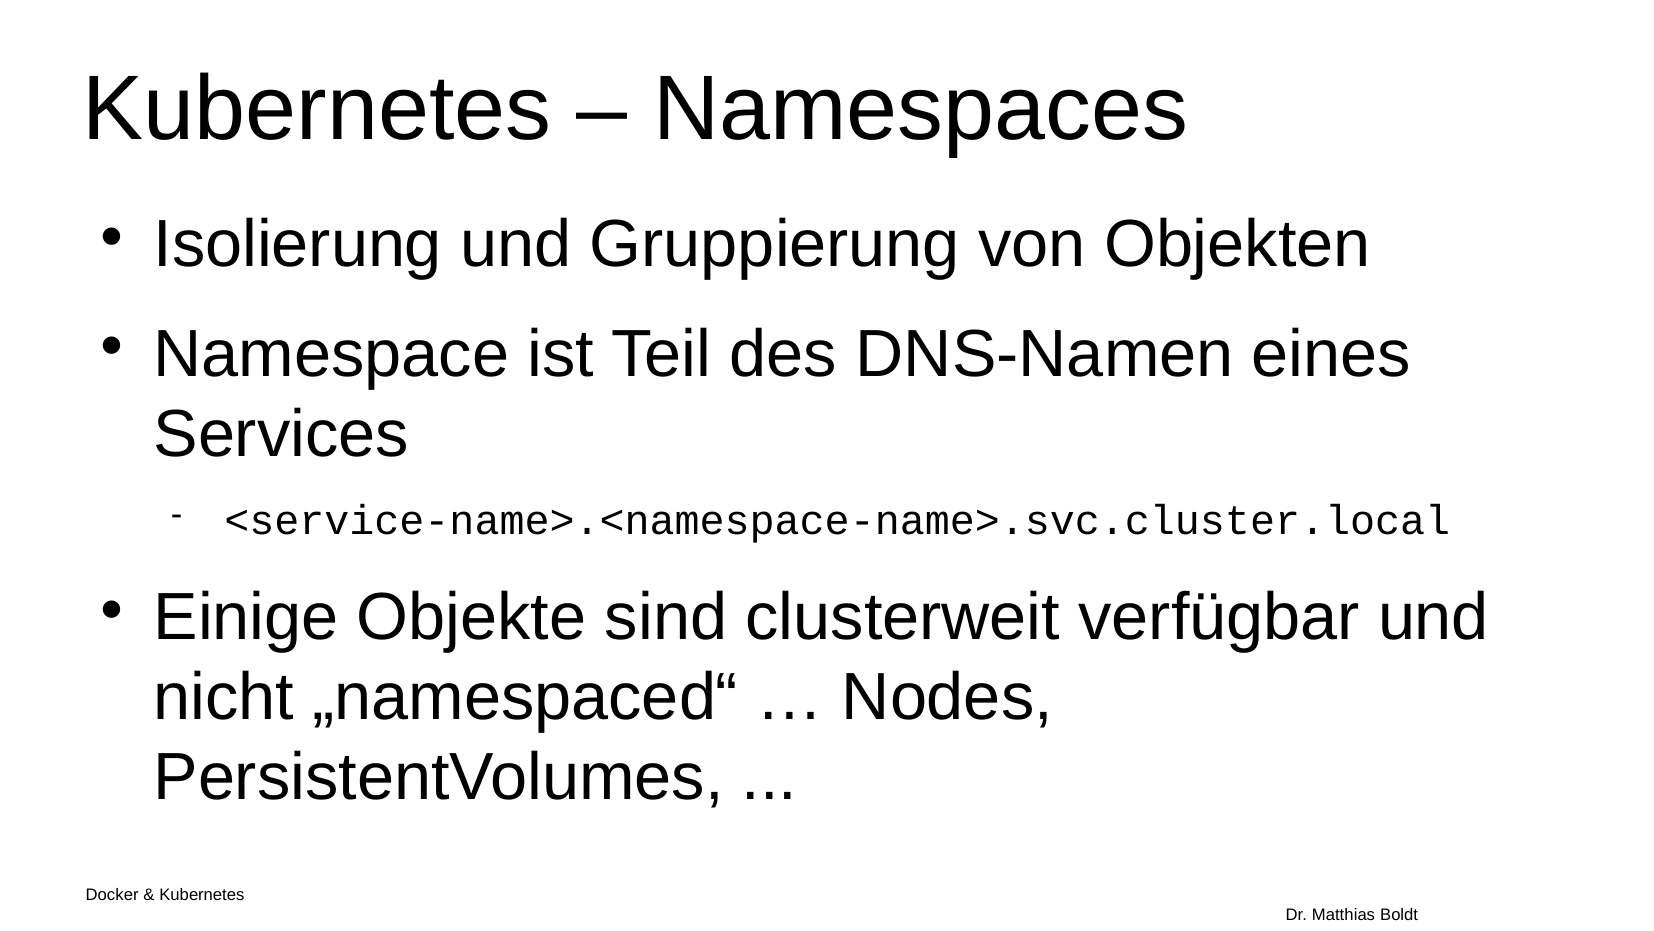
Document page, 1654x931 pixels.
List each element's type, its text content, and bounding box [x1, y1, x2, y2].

text_box Isolierung und Gruppierung von Objekten Namespace ist Teil des DNS-Namen eines Services <service-name>.<namespace-name>.svc.cluster.local Einige Objekte sind clusterweit verfügbar und nicht „namespaced“ … Nodes, PersistentVolumes, ... [82, 199, 1571, 845]
text_box Docker & Kubernetes Dr. Matthias Boldt [70, 875, 1562, 910]
text_box Kubernetes – Namespaces [82, 25, 1571, 181]
